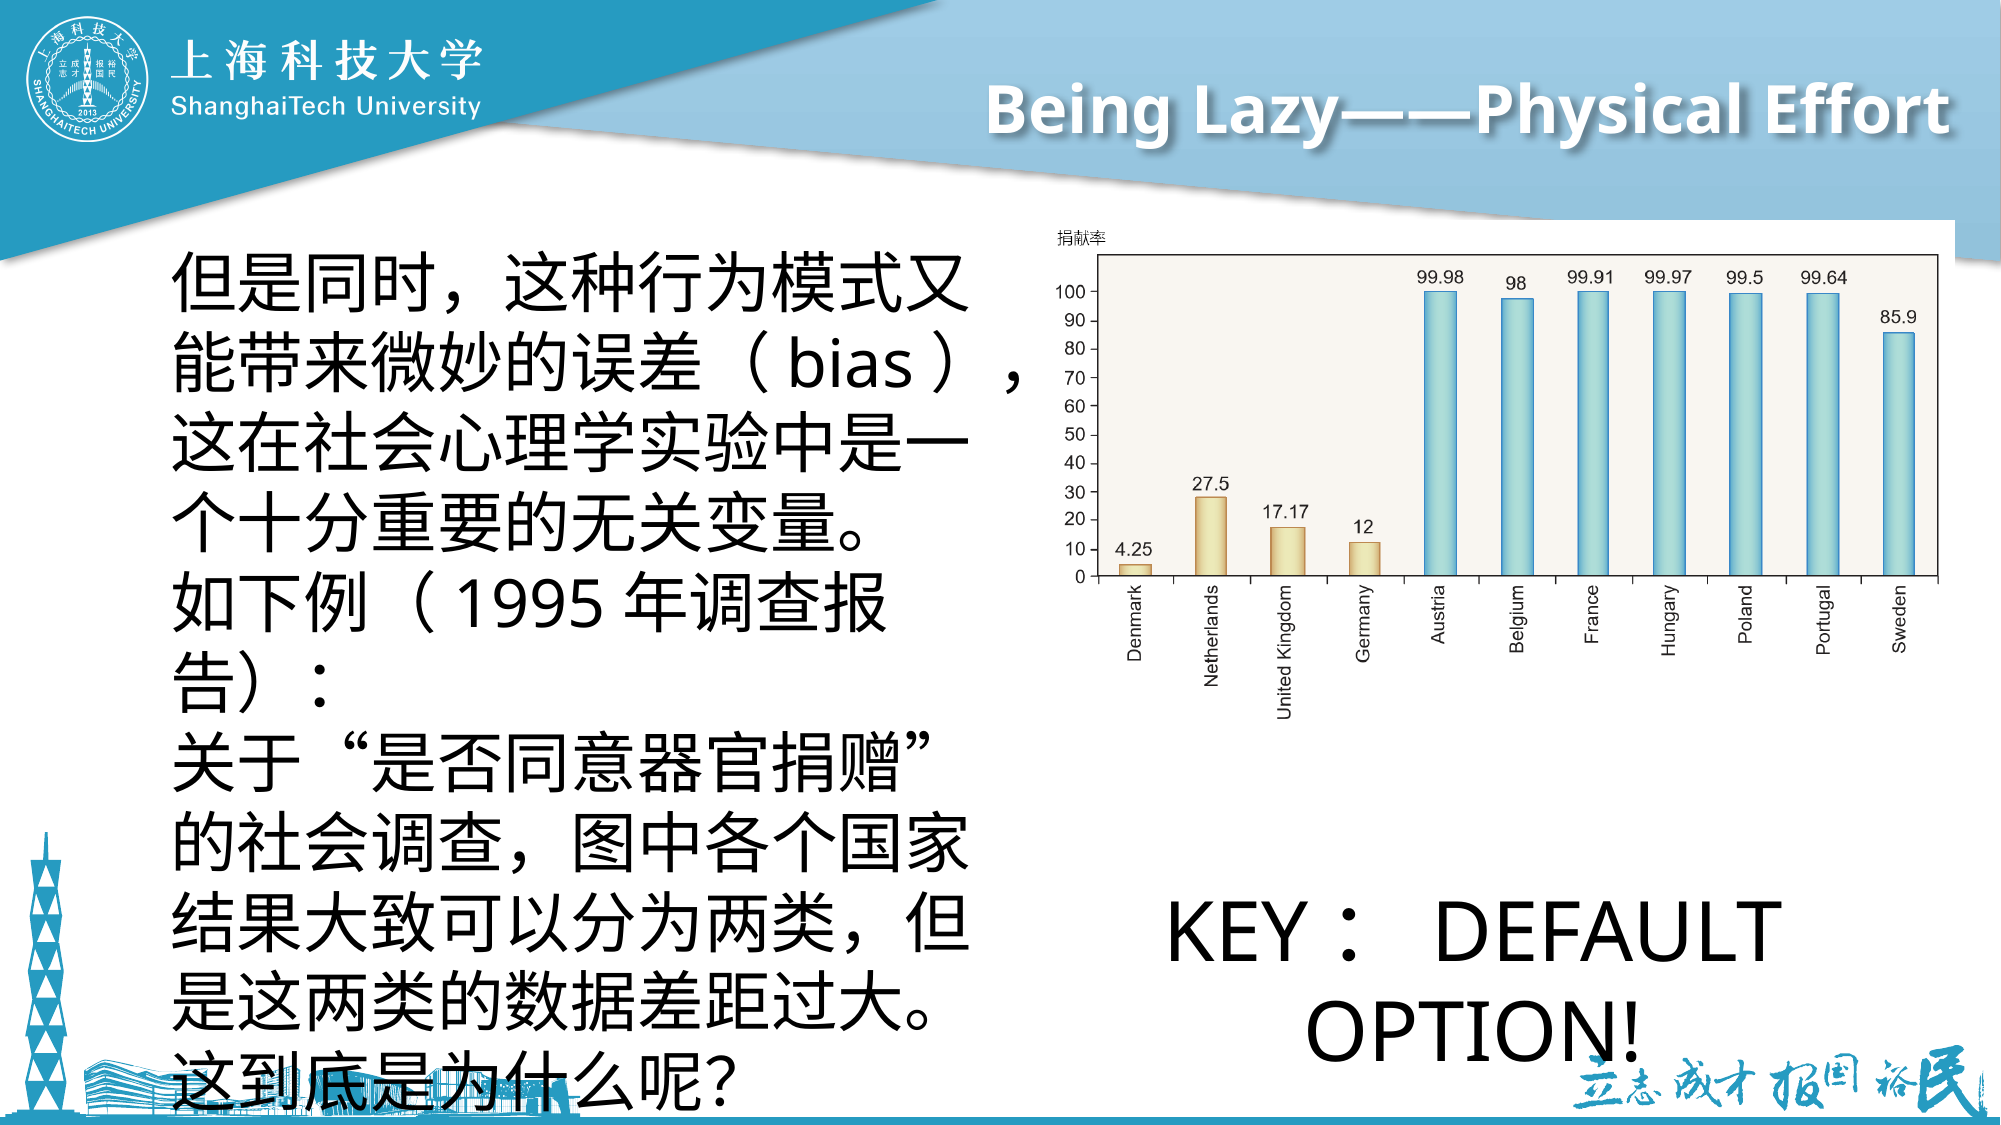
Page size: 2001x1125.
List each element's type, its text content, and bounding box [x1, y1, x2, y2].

text_box KEY：DEFAULT OPTION! [979, 870, 1968, 1086]
title Being Lazy——Physical Effort [242, 3, 1968, 221]
picture [1050, 220, 1955, 727]
text_box 但是同时，这种行为模式又能带来微妙的误差（bias），这在社会心理学实验中是一个十分重要的无关变量。 如下例（1995年调查报告）： 关于“是否同意器官捐赠”的社会调查，图中各个国家结果大致可以分为两类，但是这两类的数据差距过大。这到底是为什么呢？ [155, 233, 1020, 919]
